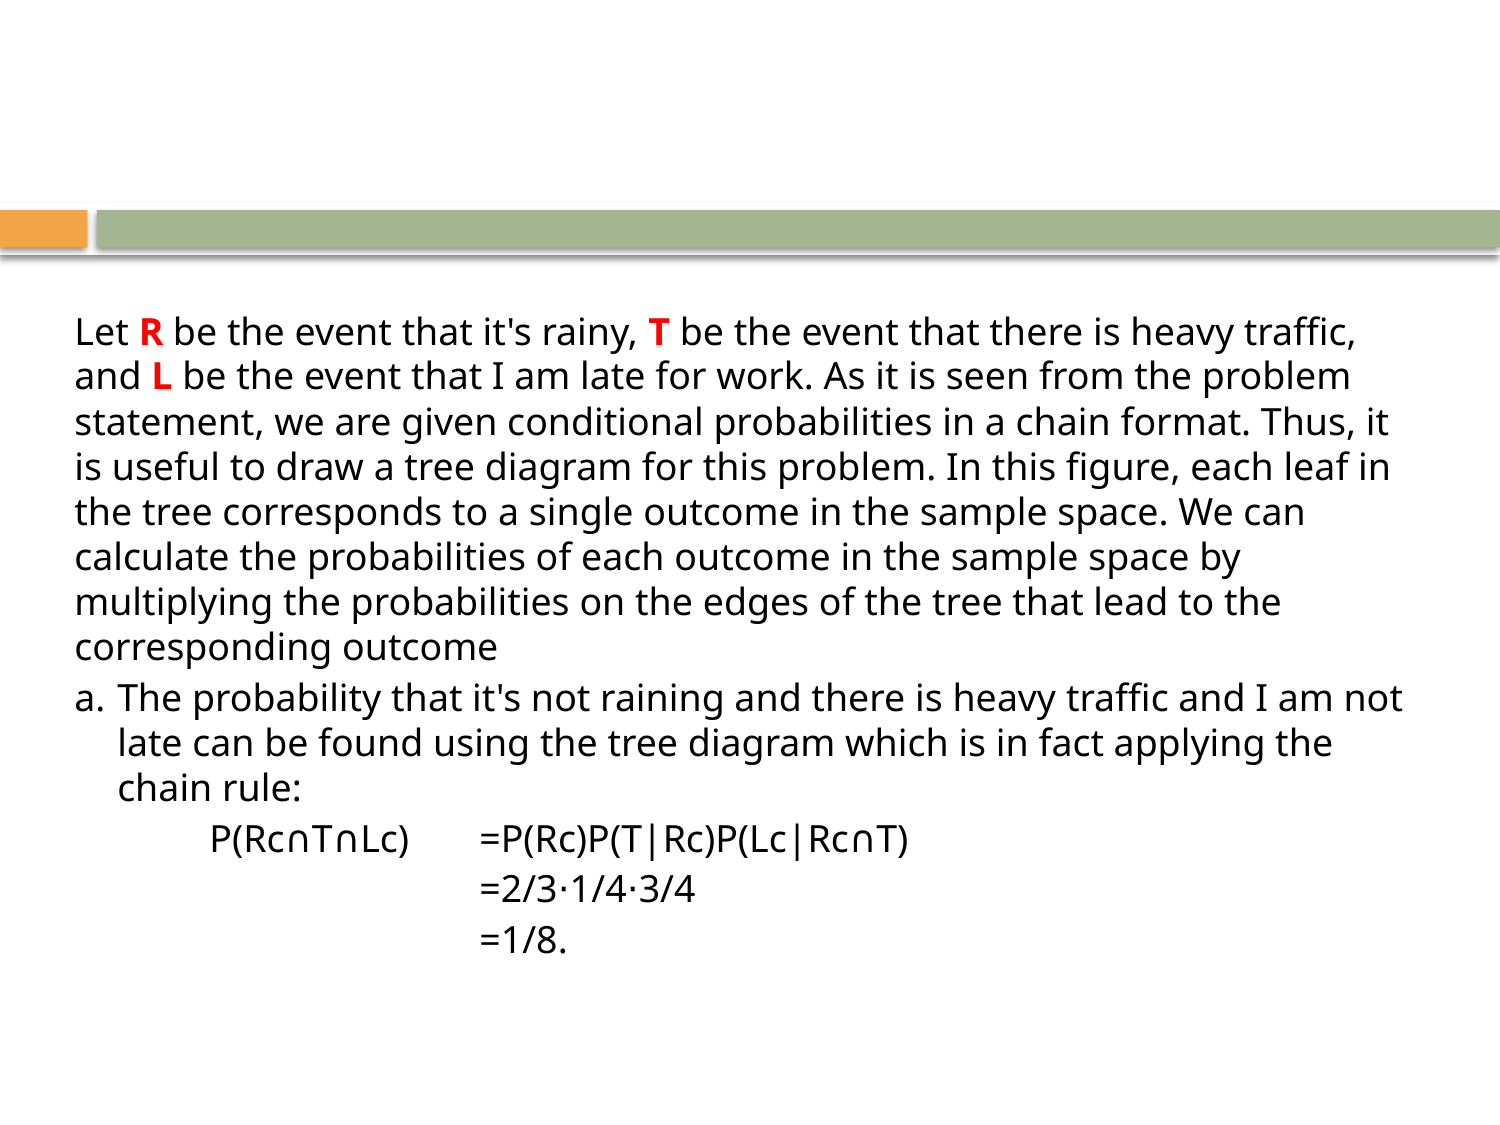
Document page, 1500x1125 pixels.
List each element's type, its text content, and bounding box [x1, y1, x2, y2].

list Let R be the event that it's rainy, T be the event that there is heavy traffic, and L be the event that I am late for work. As it is seen from the problem statement, we are given conditional probabilities in a chain format. Thus, it is useful to draw a tree diagram for this problem. In this figure, each leaf in the tree corresponds to a single outcome in the sample space. We can calculate the probabilities of each outcome in the sample space by multiplying the probabilities on the edges of the tree that lead to the corresponding outcome The probability that it's not raining and there is heavy traffic and I am not late can be found using the tree diagram which is in fact applying the chain rule: P(Rc∩T∩Lc) =P(Rc)P(T|Rc)P(Lc|Rc∩T) =2/3⋅1/4⋅3/4 =1/8. [64, 302, 1415, 971]
